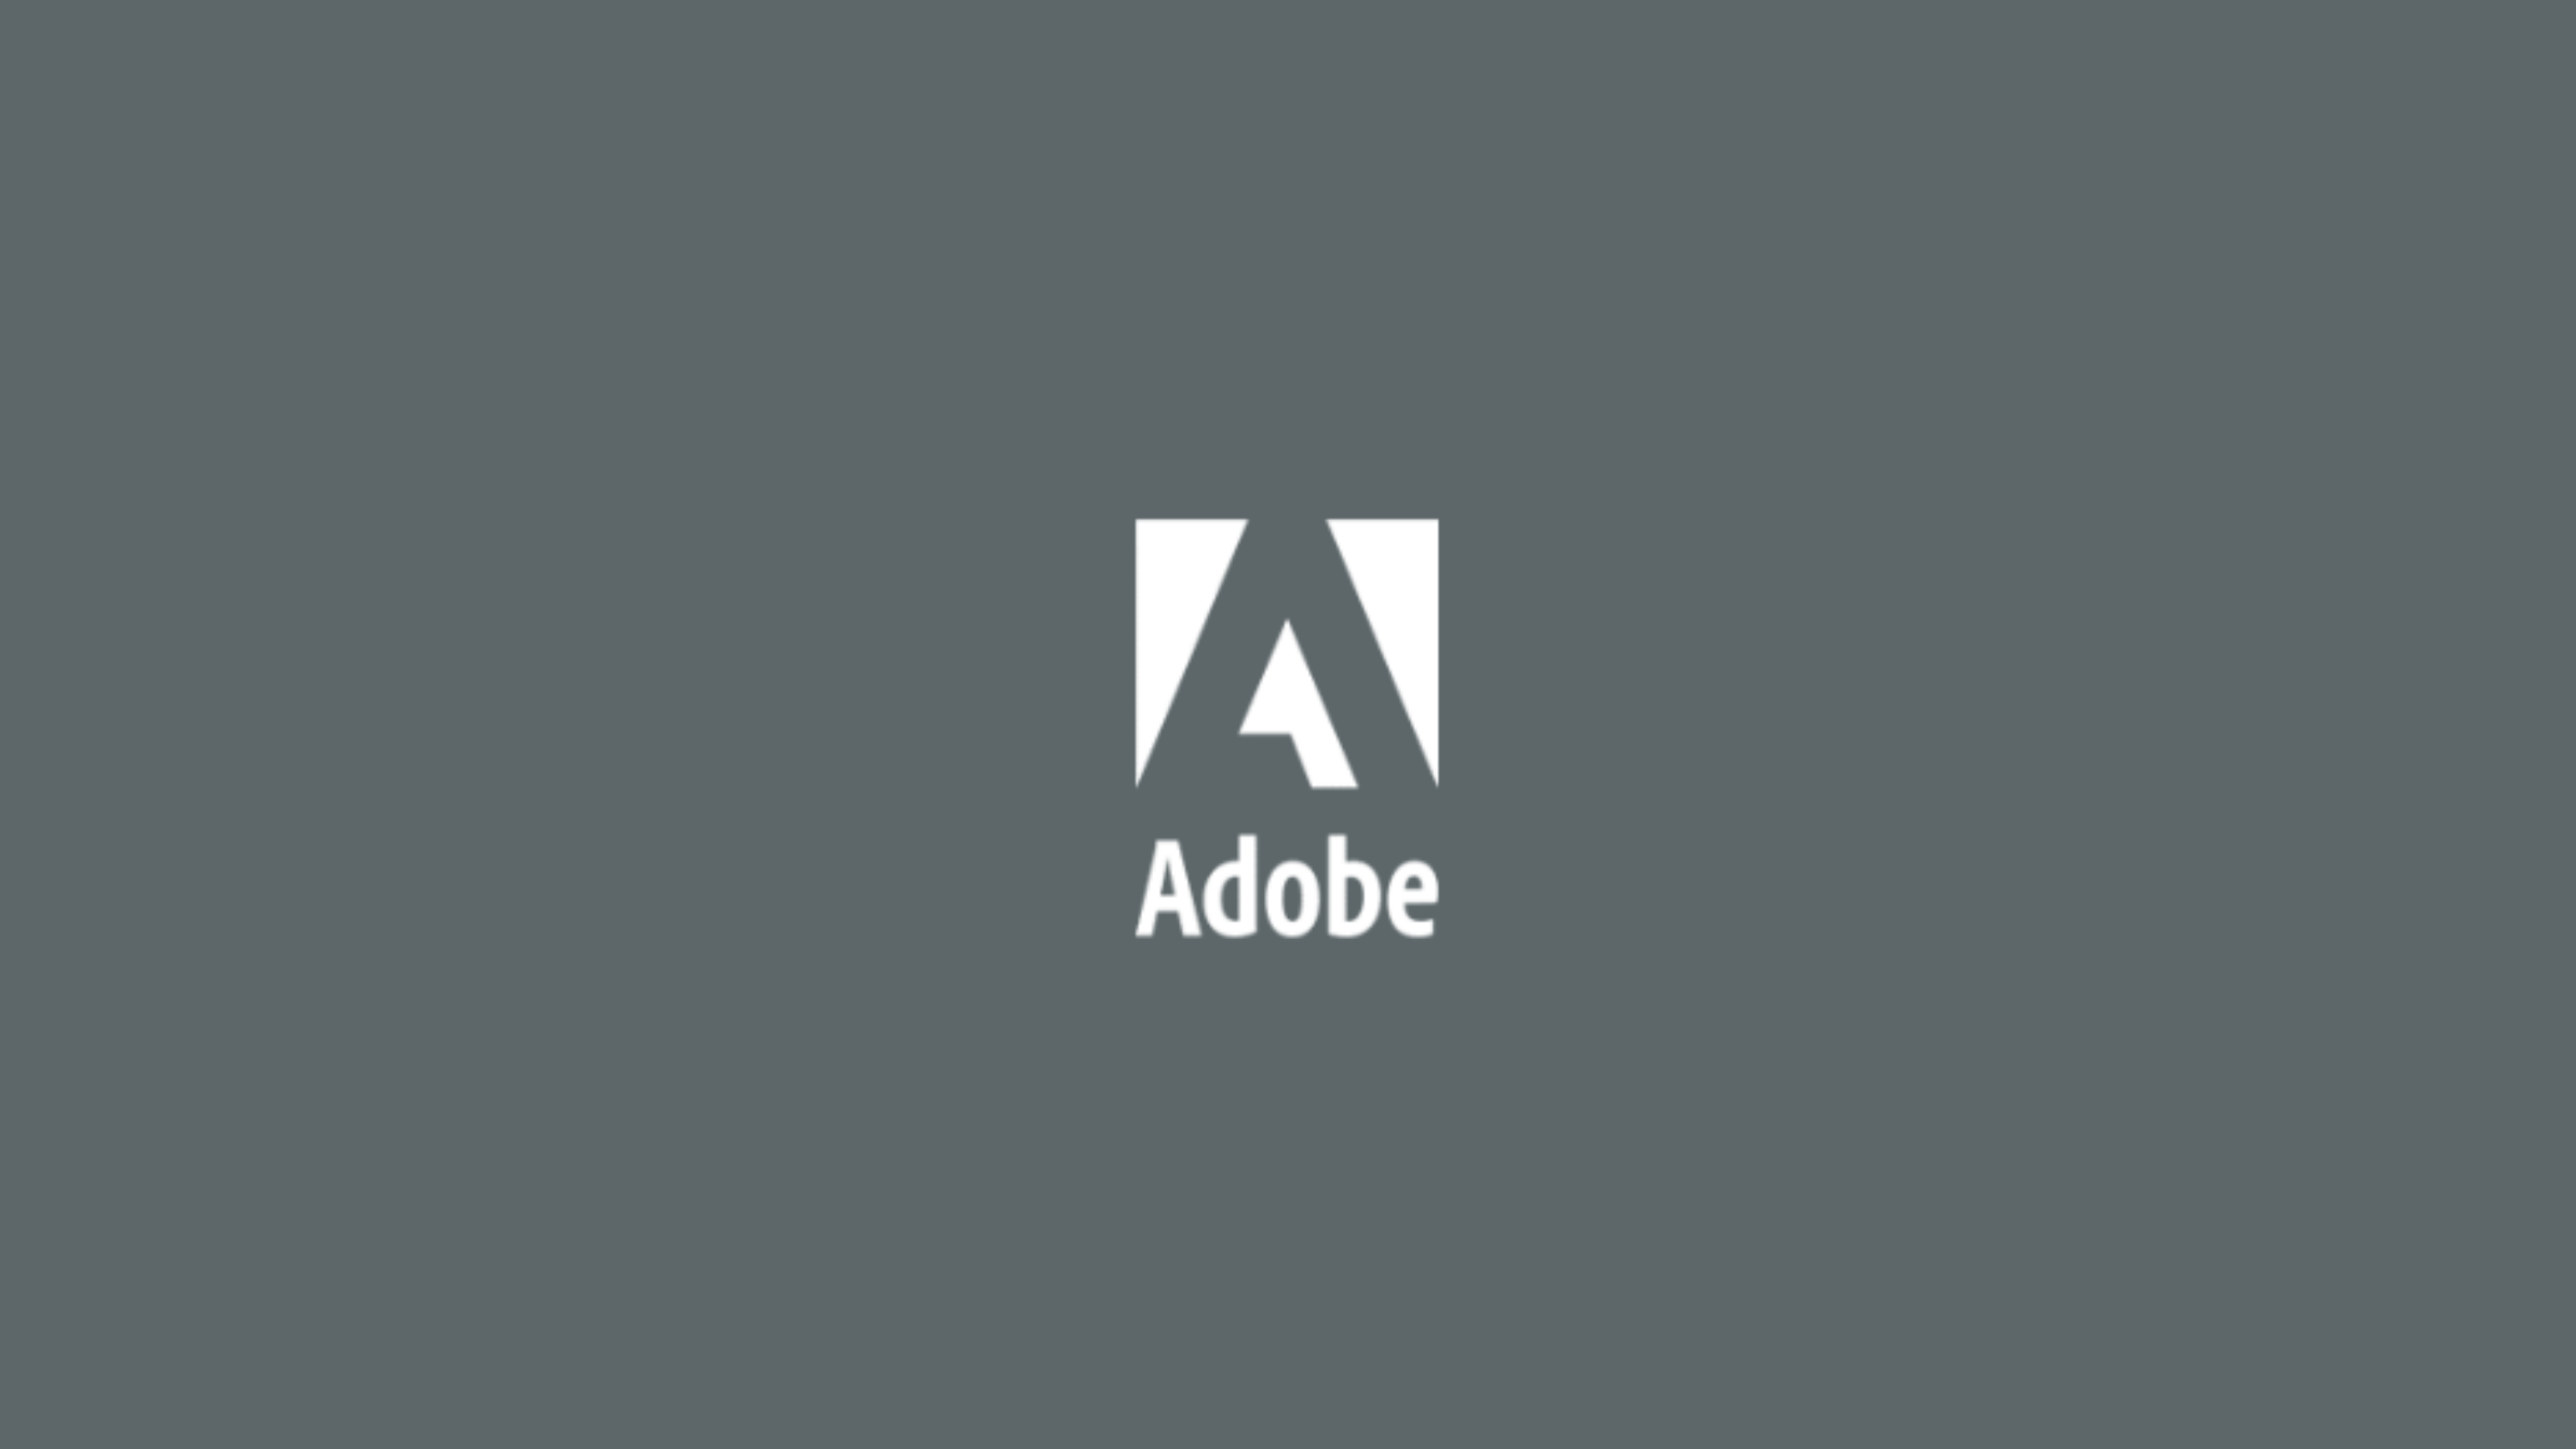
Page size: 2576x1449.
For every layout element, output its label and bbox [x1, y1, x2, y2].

text_box [0, 0, 2576, 1449]
